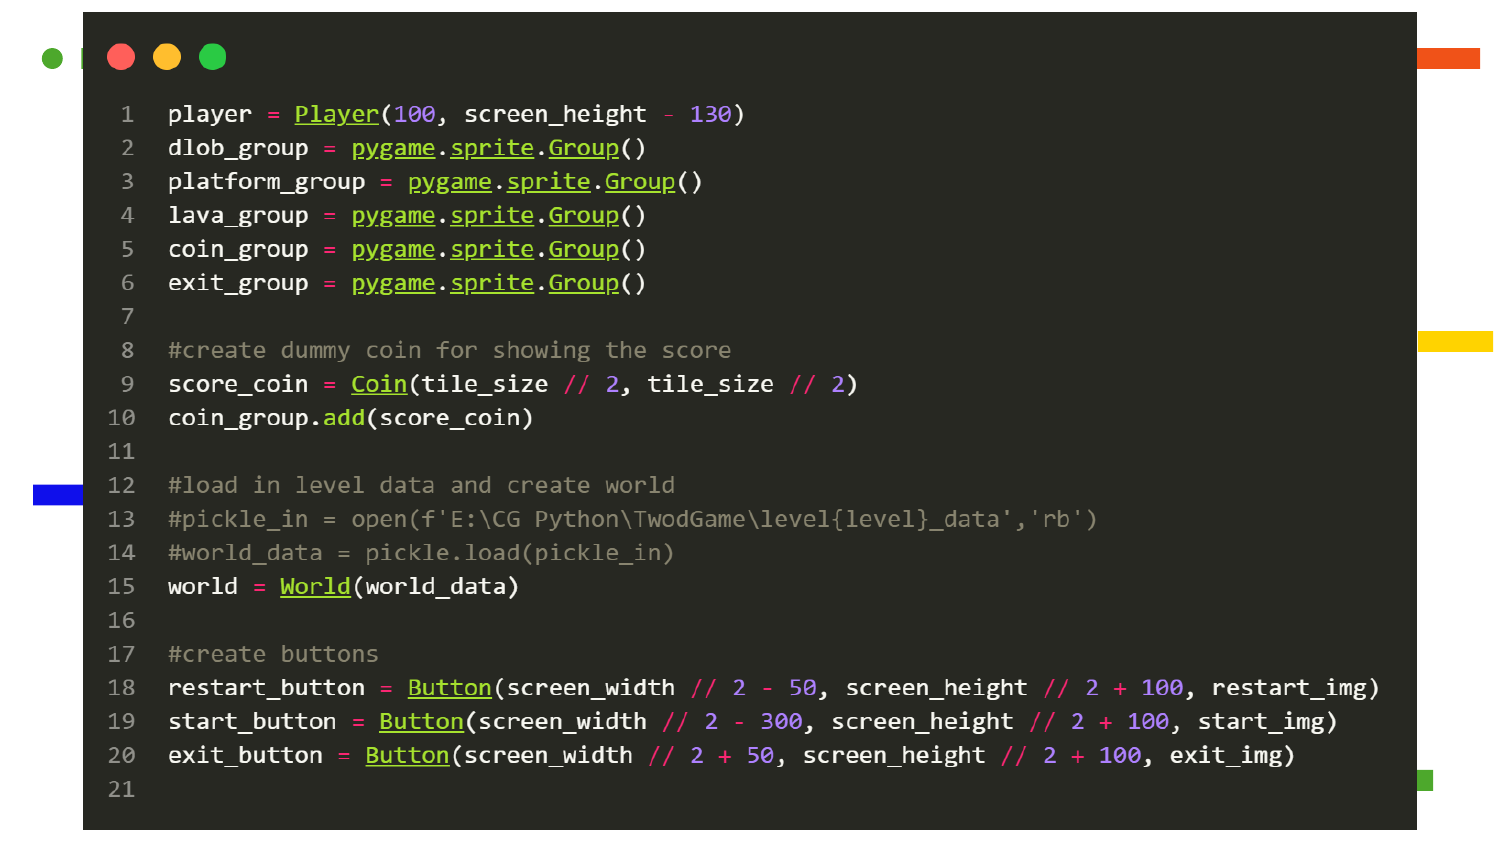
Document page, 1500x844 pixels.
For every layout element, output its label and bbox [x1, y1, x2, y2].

picture [82, 12, 1418, 830]
